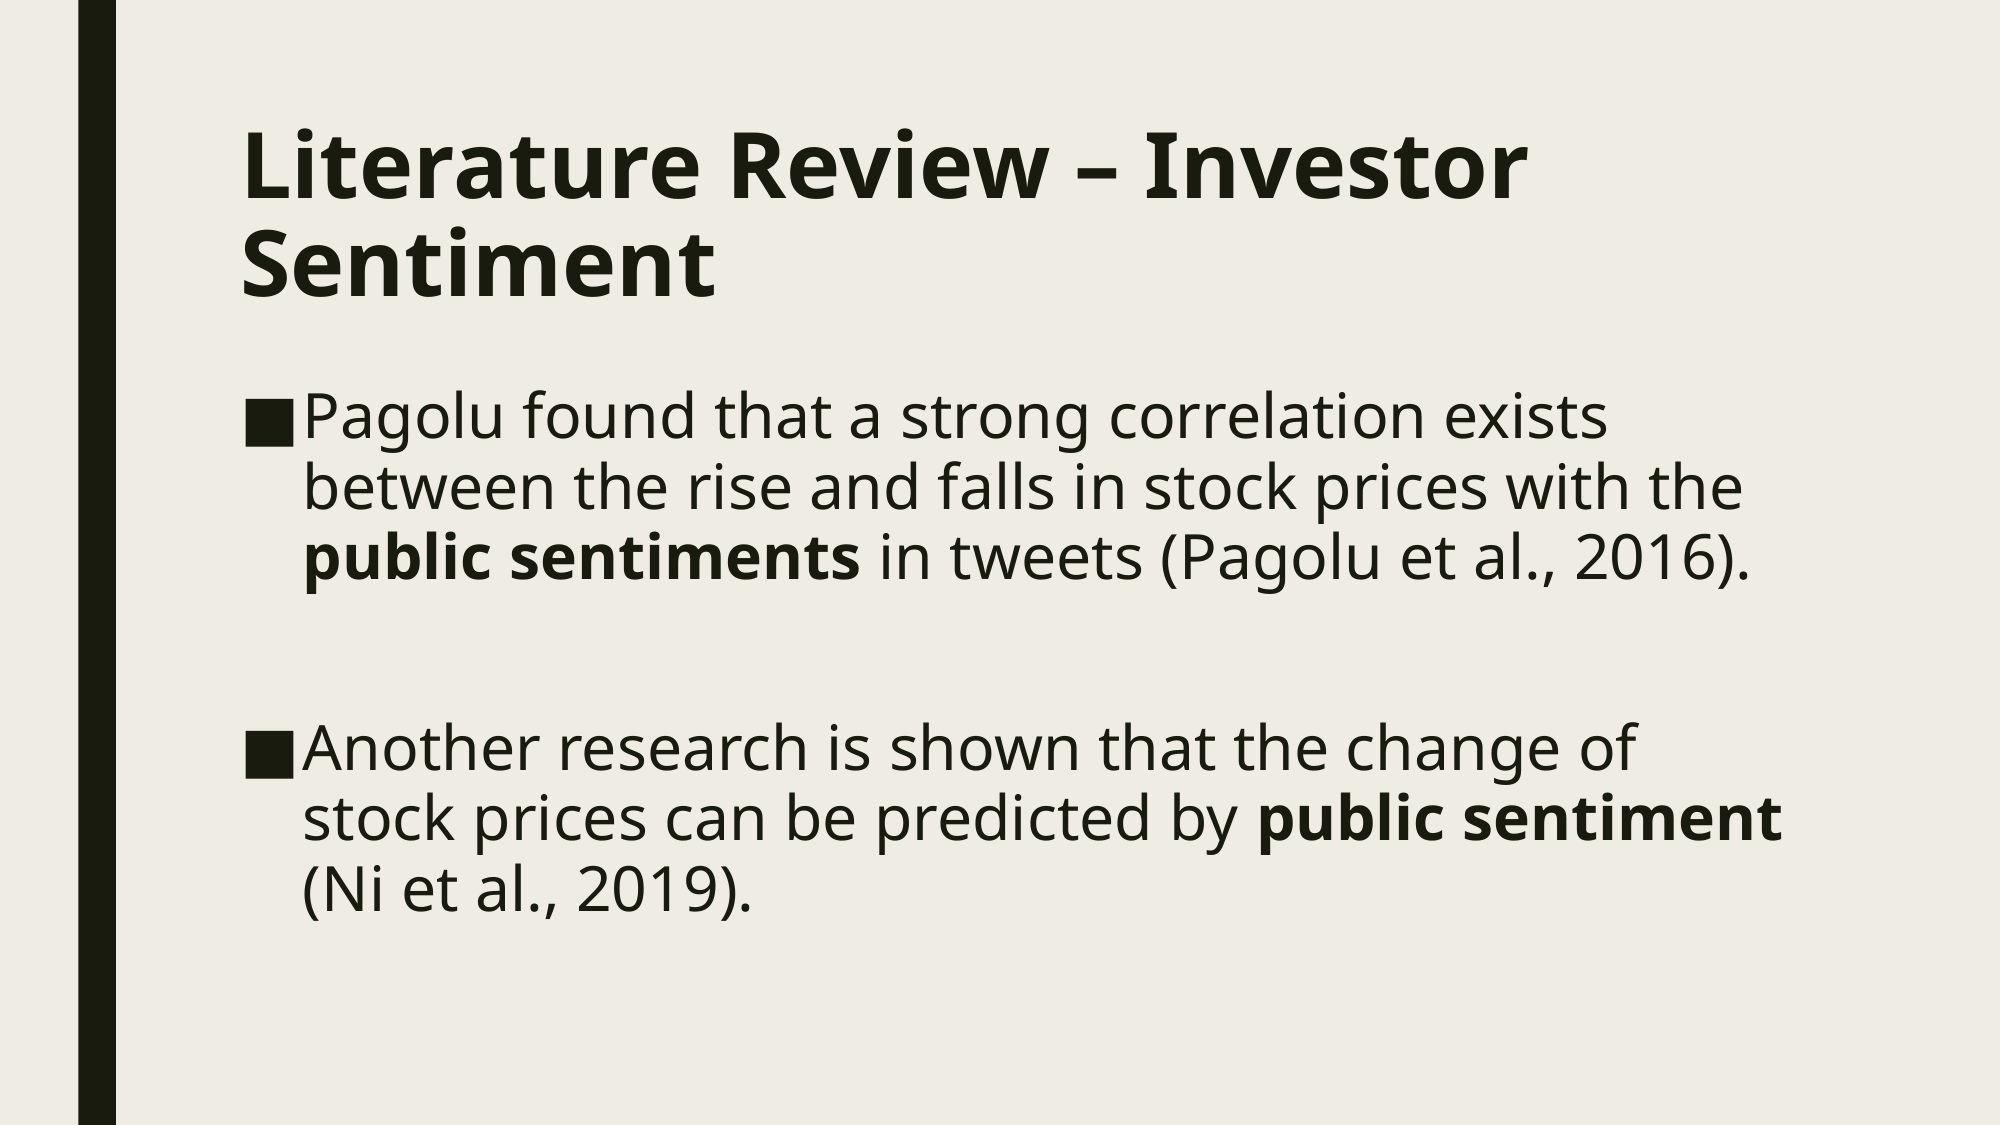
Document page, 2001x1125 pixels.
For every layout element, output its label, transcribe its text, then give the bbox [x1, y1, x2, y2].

title Literature Review – Investor Sentiment [225, 112, 1800, 357]
list Pagolu found that a strong correlation exists between the rise and falls in stock prices with the public sentiments in tweets (Pagolu et al., 2016). Another research is shown that the change of stock prices can be predicted by public sentiment (Ni et al., 2019). [225, 375, 1800, 963]
